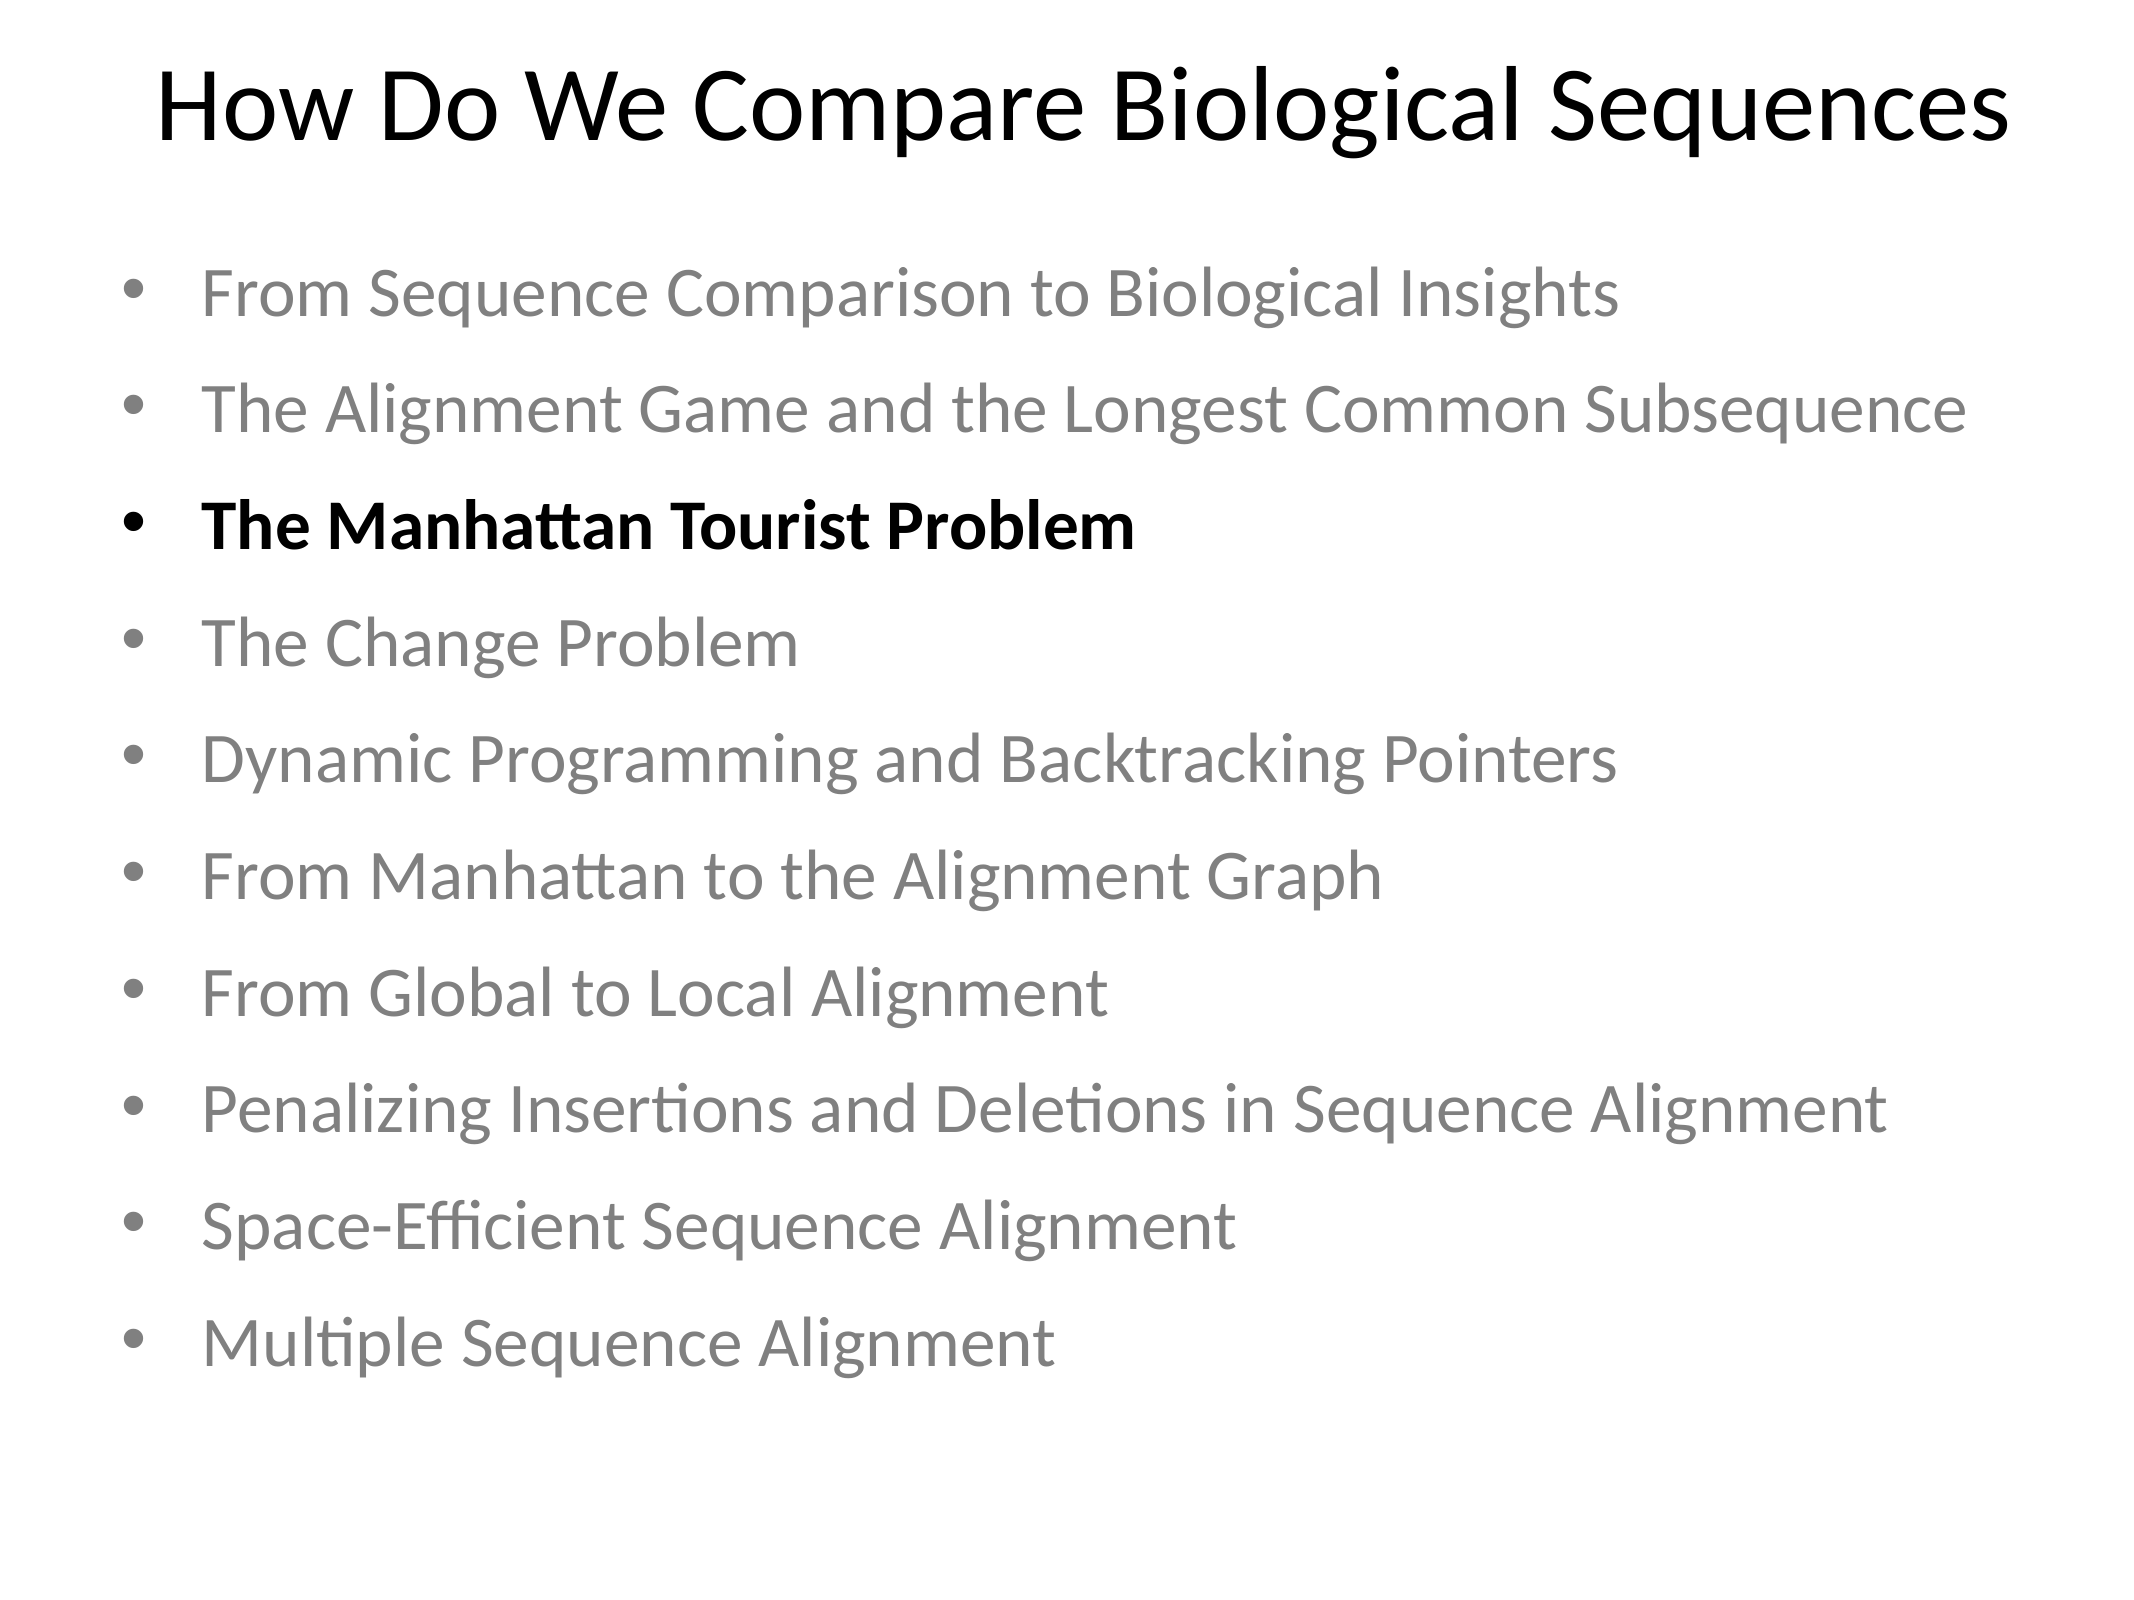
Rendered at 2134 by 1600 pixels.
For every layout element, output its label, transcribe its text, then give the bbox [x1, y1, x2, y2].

title How Do We Compare Biological Sequences [124, 0, 2045, 232]
list From Sequence Comparison to Biological Insights The Alignment Game and the Longest Common Subsequence The Manhattan Tourist Problem The Change Problem Dynamic Programming and Backtracking Pointers From Manhattan to the Alignment Graph From Global to Local Alignment Penalizing Insertions and Deletions in Sequence Alignment Space-Efficient Sequence Alignment Multiple Sequence Alignment [106, 142, 2027, 1334]
